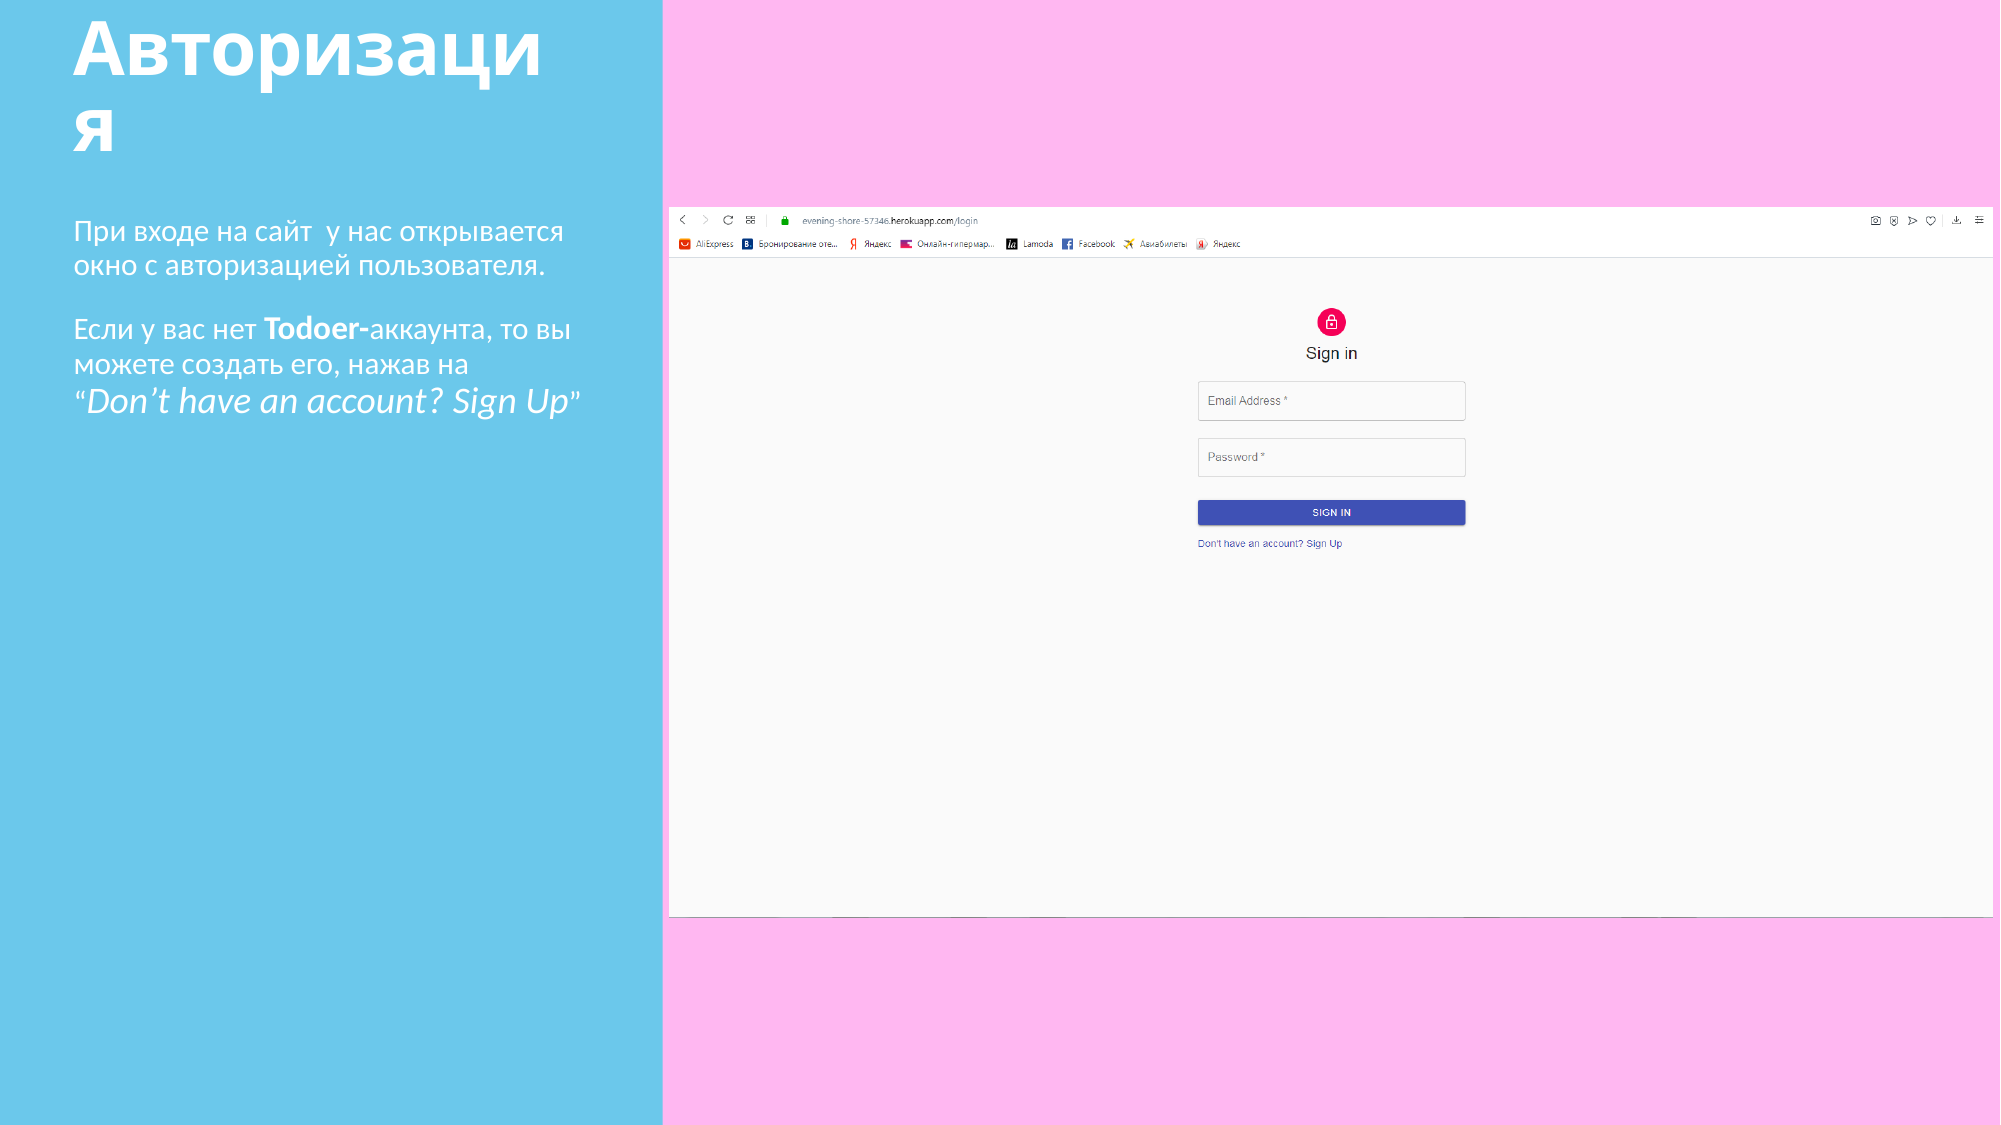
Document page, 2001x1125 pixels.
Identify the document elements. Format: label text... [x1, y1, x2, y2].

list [668, 206, 1993, 919]
title Авторизация [58, 50, 600, 175]
list При входе на сайт у нас открывается окно с авторизацией пользователя. Если у вас нет Todoer-аккаунта, то вы можете создать его, нажав на “Don’t have an account? Sign Up” [58, 207, 600, 1035]
